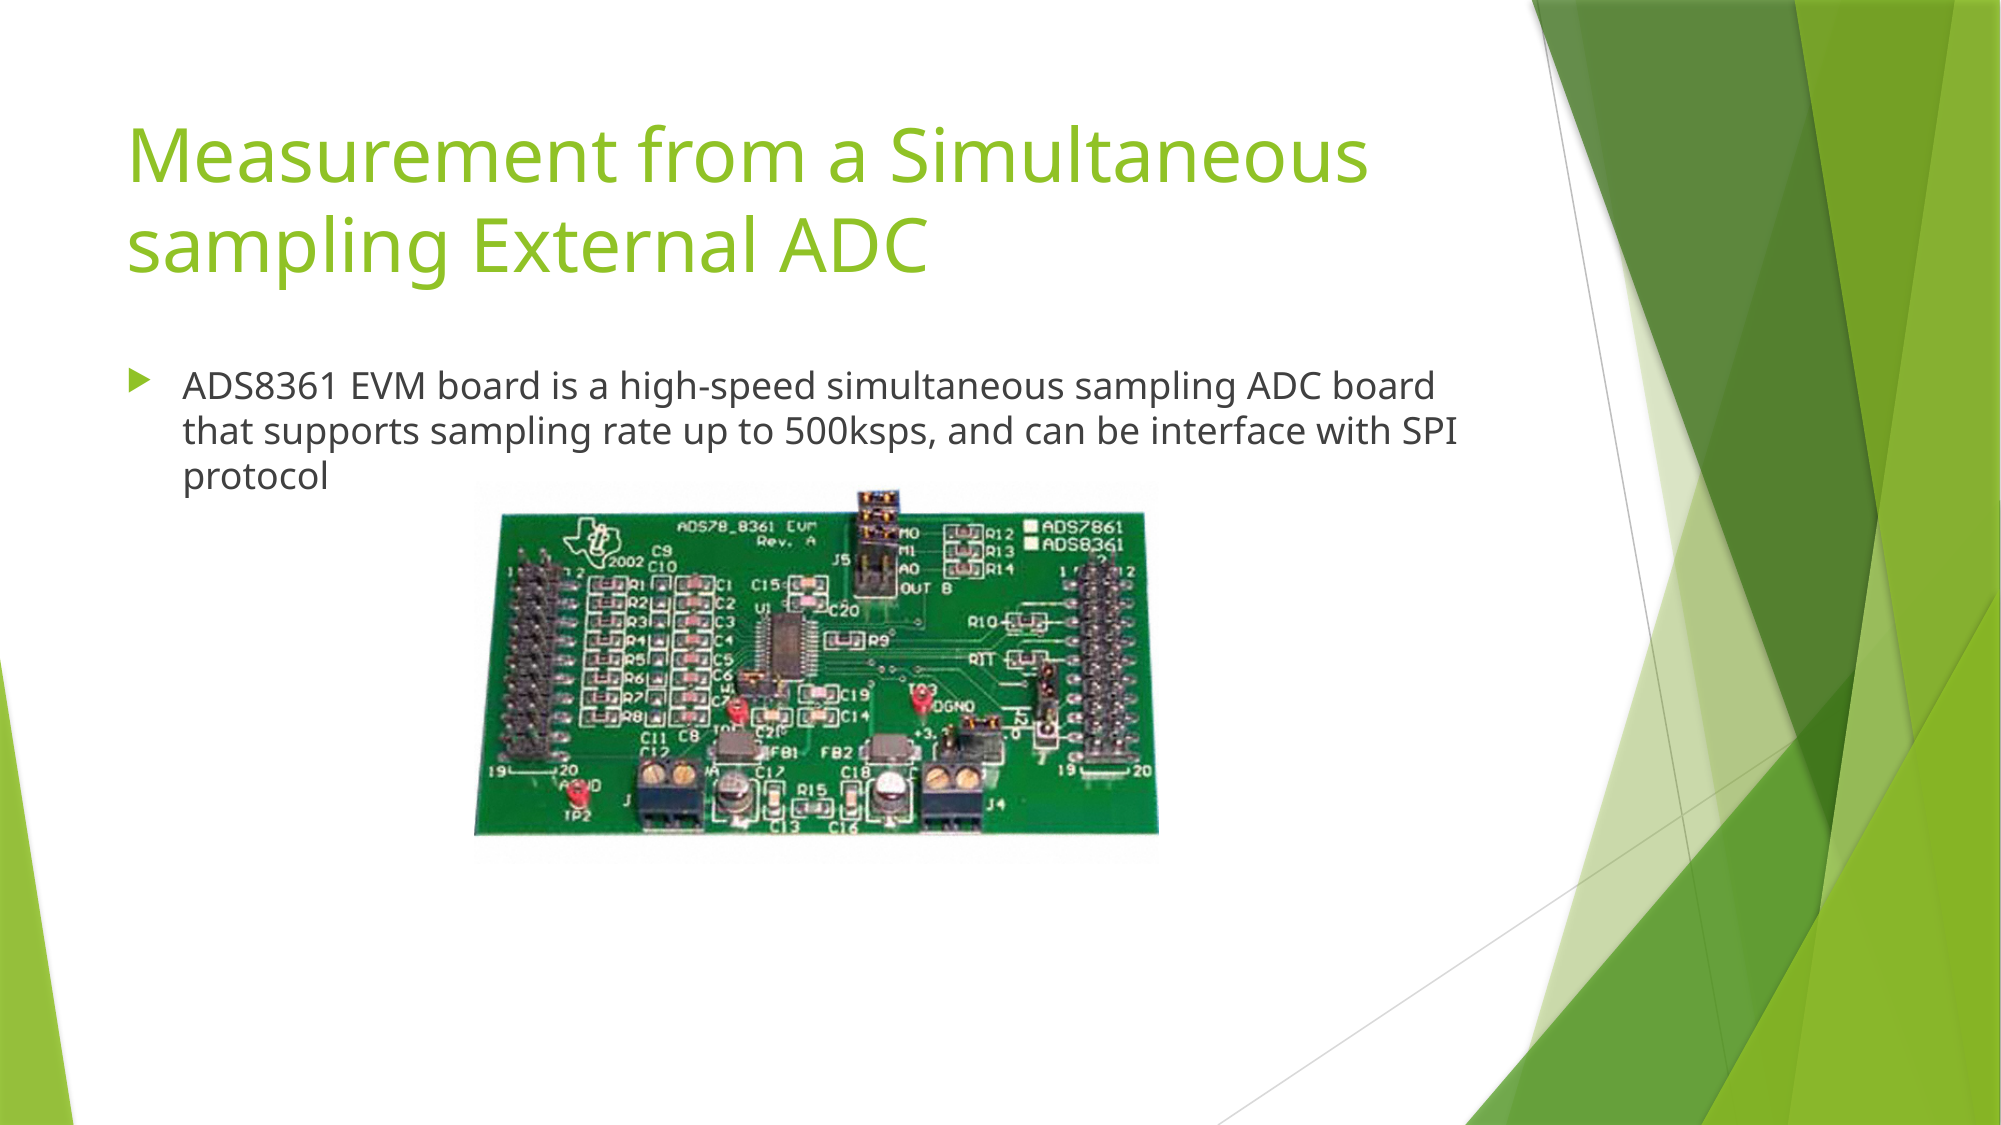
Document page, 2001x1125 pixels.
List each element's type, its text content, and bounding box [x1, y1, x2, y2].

picture [473, 481, 1159, 865]
title Measurement from a Simultaneous sampling External ADC [111, 99, 1522, 317]
list ADS8361 EVM board is a high-speed simultaneous sampling ADC board that supports sampling rate up to 500ksps, and can be interface with SPI protocol [111, 354, 1522, 992]
